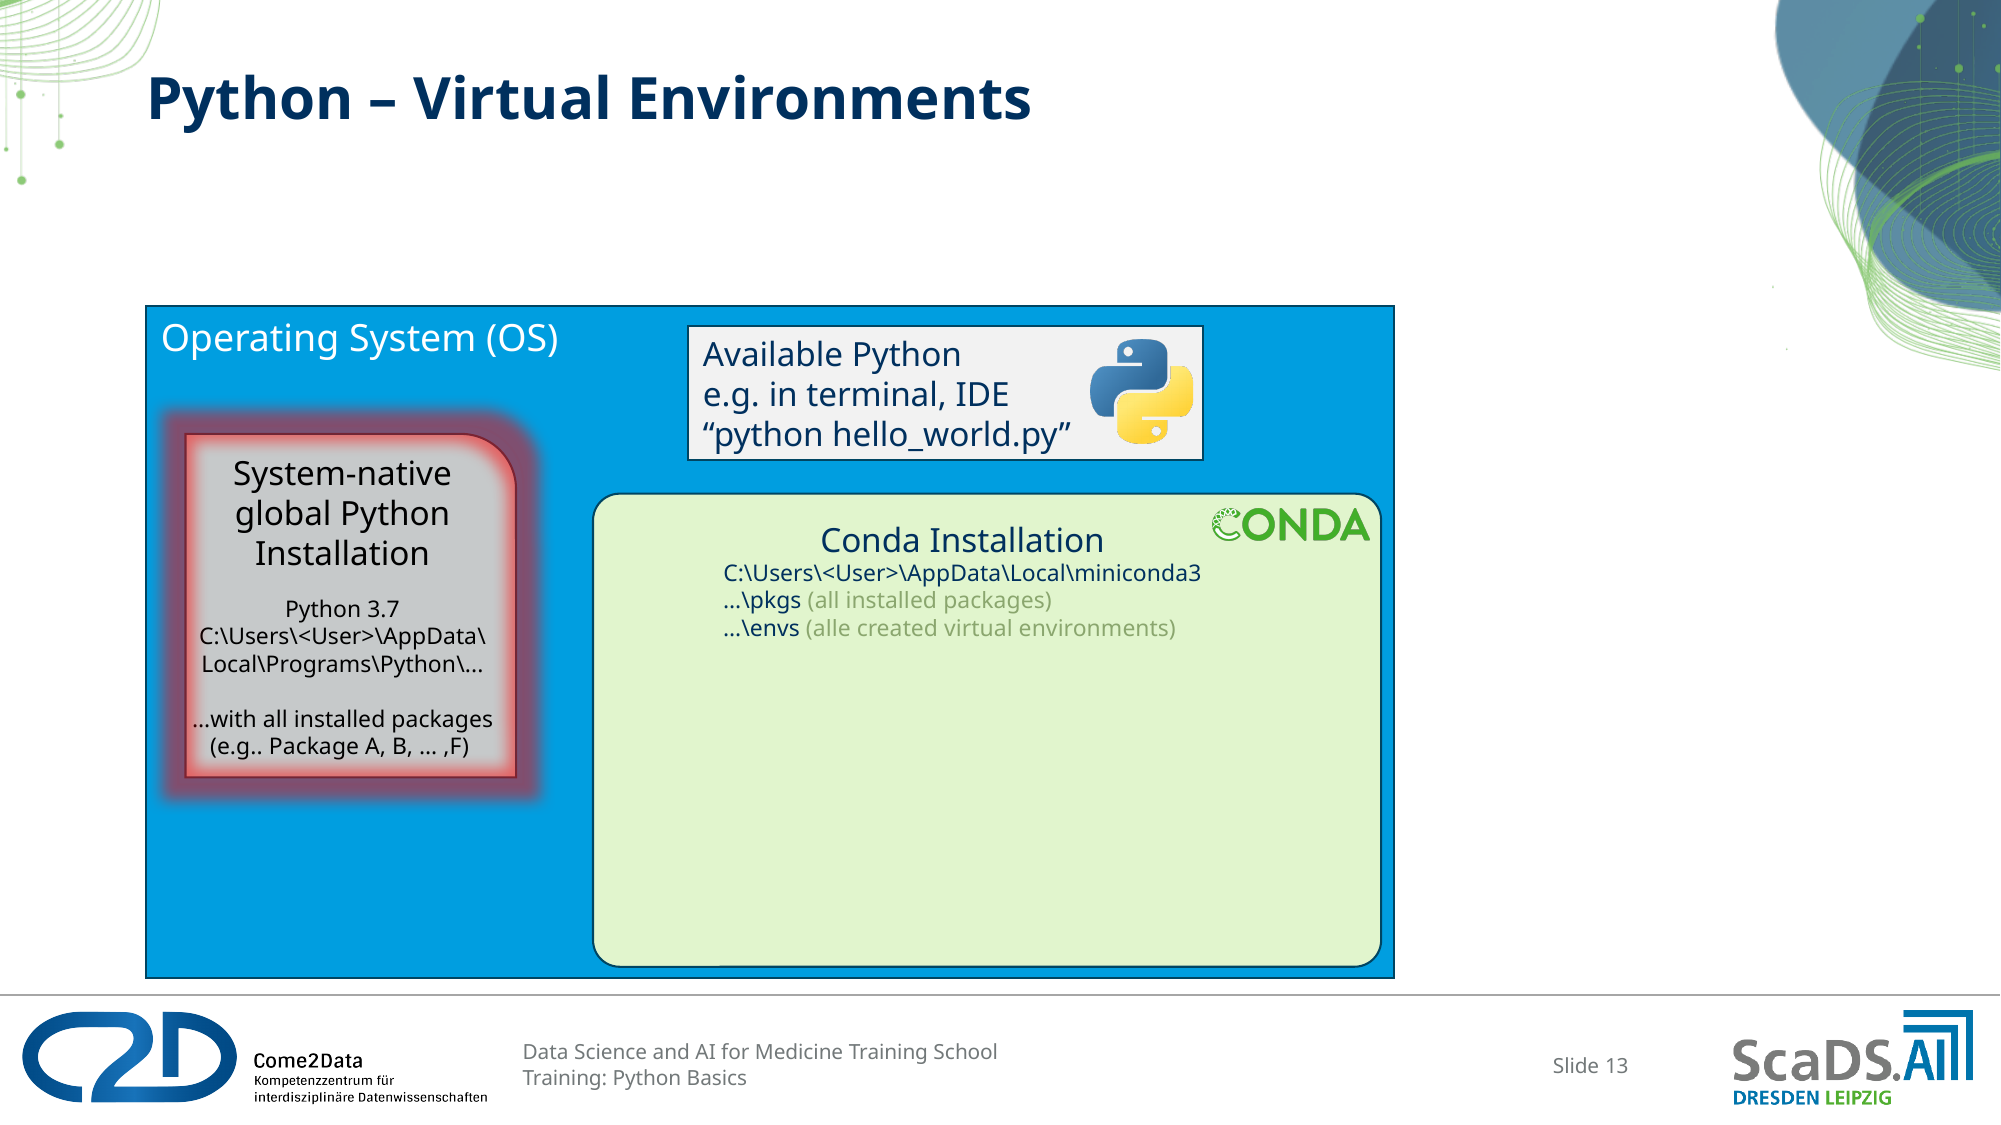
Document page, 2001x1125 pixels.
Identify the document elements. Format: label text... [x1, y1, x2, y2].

picture [2, 974, 508, 1125]
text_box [592, 493, 1382, 967]
picture [1731, 1008, 1975, 1108]
picture [1772, 0, 2001, 396]
text_box [177, 424, 525, 786]
title Python – Virtual Environments [154, 402, 548, 809]
title Python – Virtual Environments [146, 61, 1831, 195]
text_box Operating System (OS) [145, 305, 1395, 979]
title AGENDA [158, 406, 544, 805]
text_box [688, 325, 1204, 460]
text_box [160, 408, 542, 802]
picture [0, 0, 172, 235]
